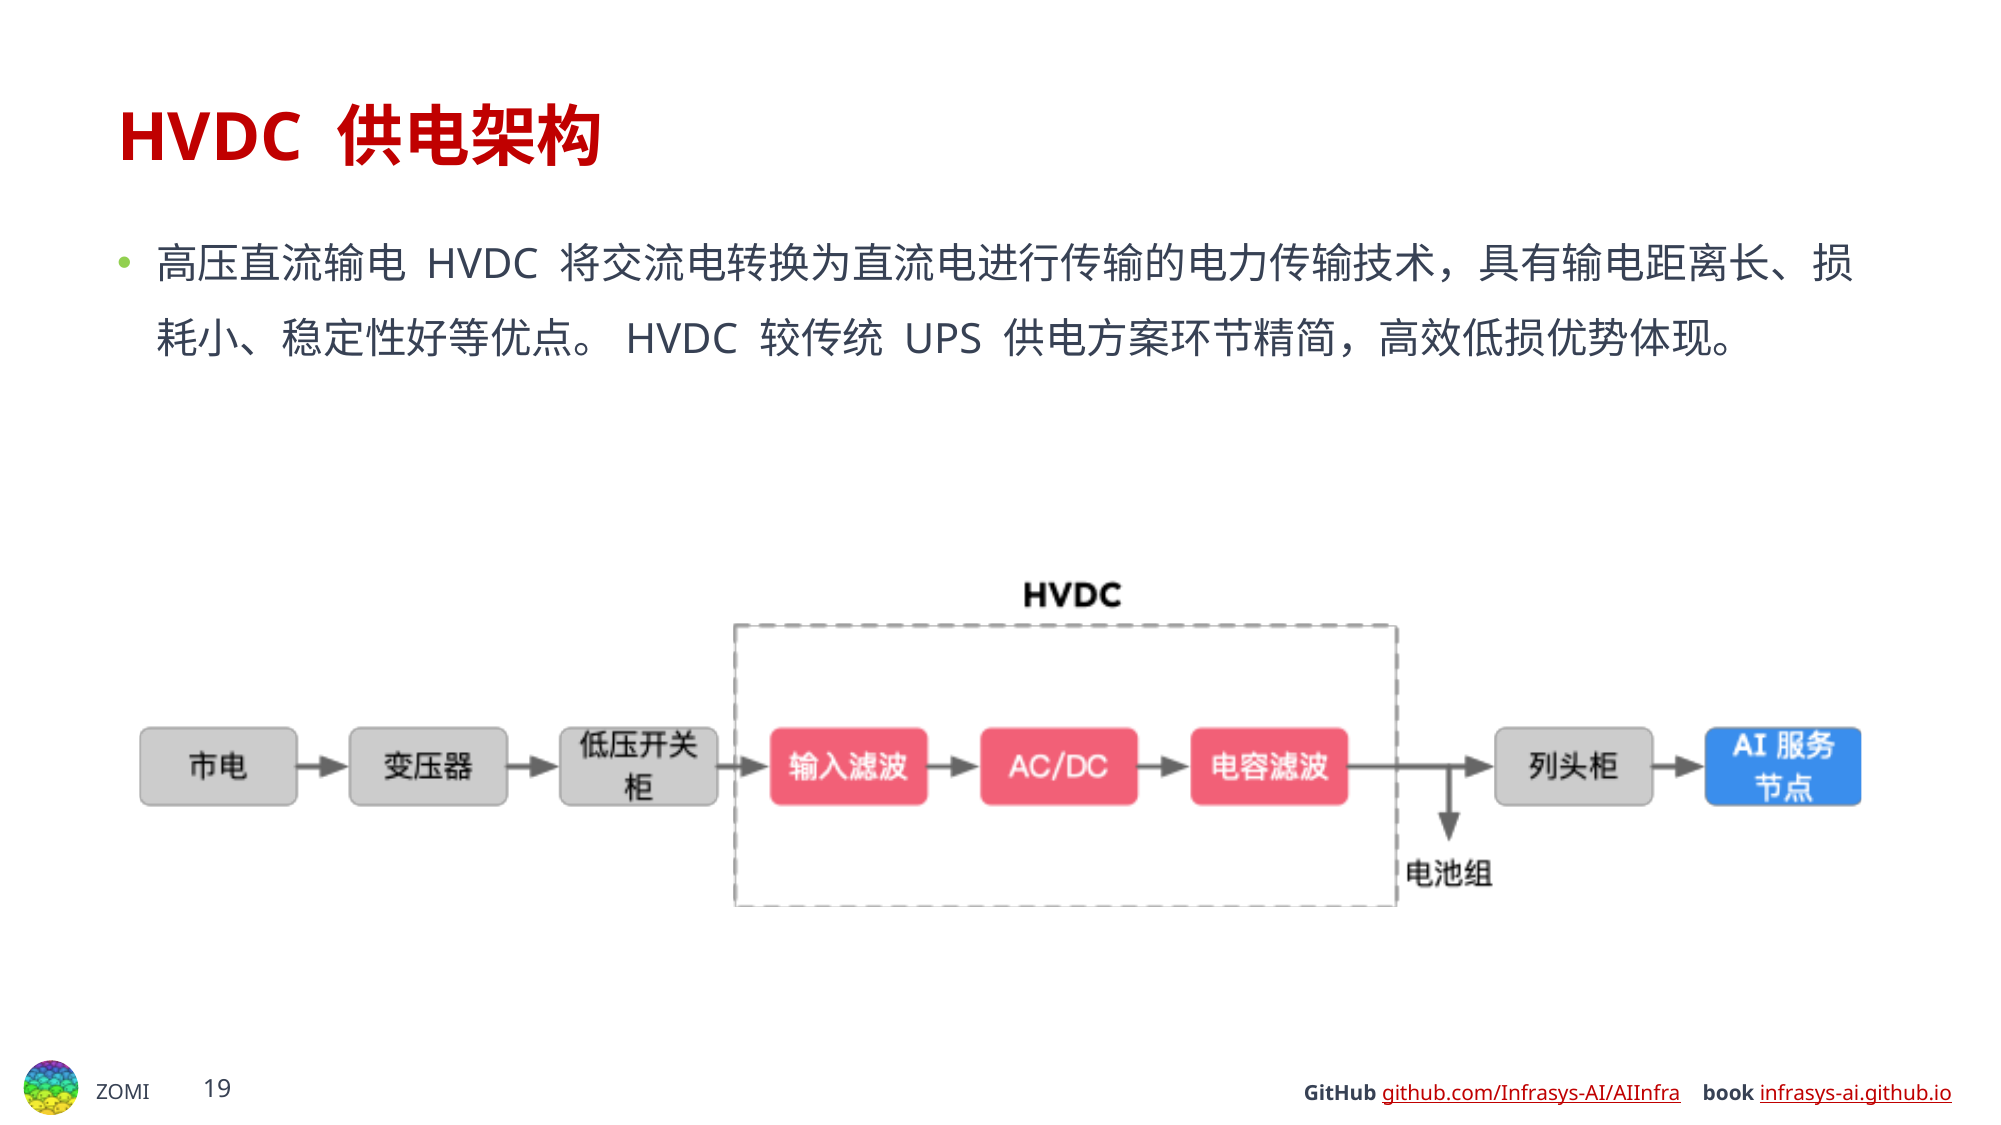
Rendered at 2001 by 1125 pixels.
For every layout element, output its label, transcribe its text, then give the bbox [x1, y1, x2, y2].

title HVDC 供电架构 [102, 85, 1901, 183]
list 高压直流输电 HVDC 将交流电转换为直流电进行传输的电力传输技术，具有输电距离长、损耗小、稳定性好等优点。HVDC 较传统 UPS 供电方案环节精简，高效低损优势体现。 [102, 204, 1901, 1043]
picture [139, 562, 1862, 907]
picture [23, 1060, 79, 1115]
